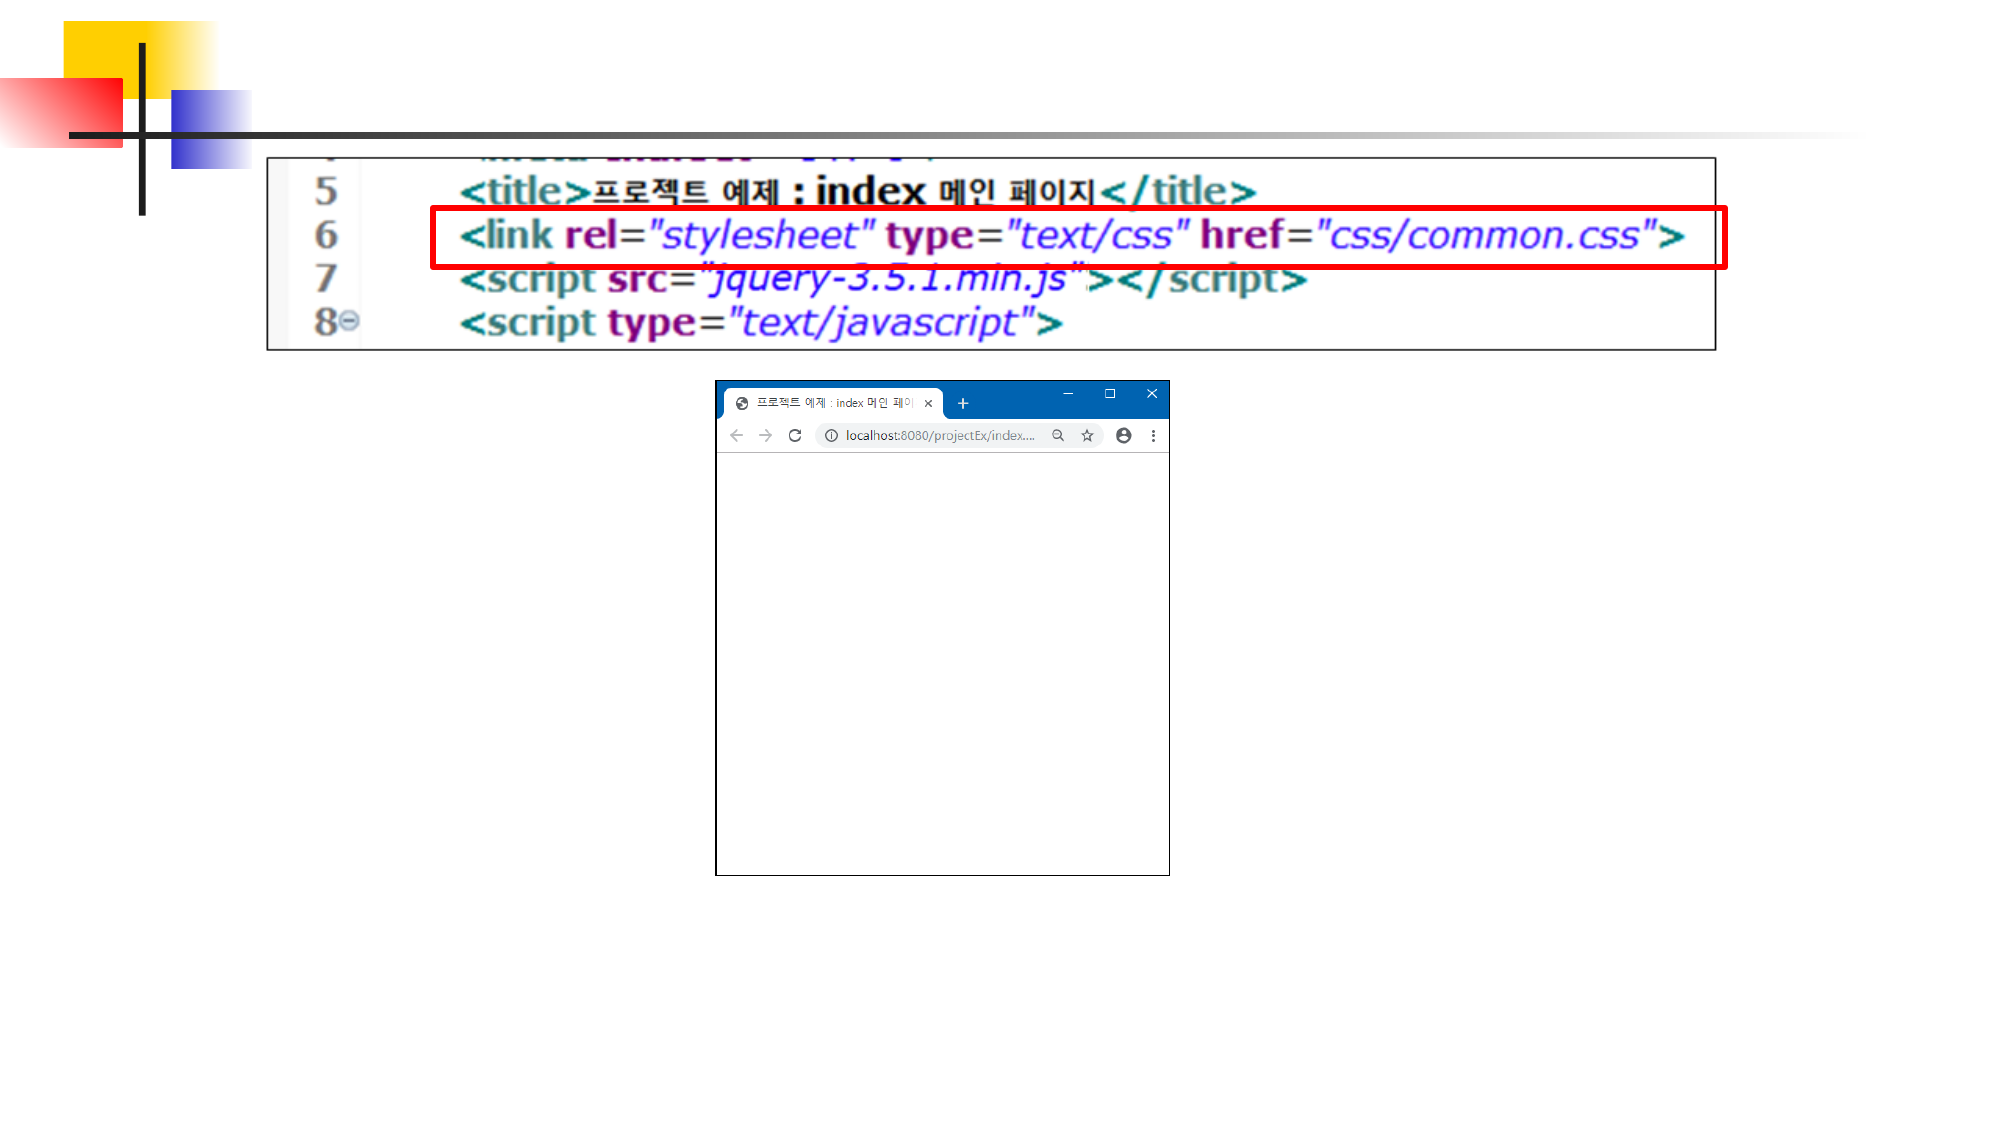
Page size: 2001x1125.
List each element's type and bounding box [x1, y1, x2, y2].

picture [716, 380, 1170, 875]
text_box [259, 148, 1726, 362]
